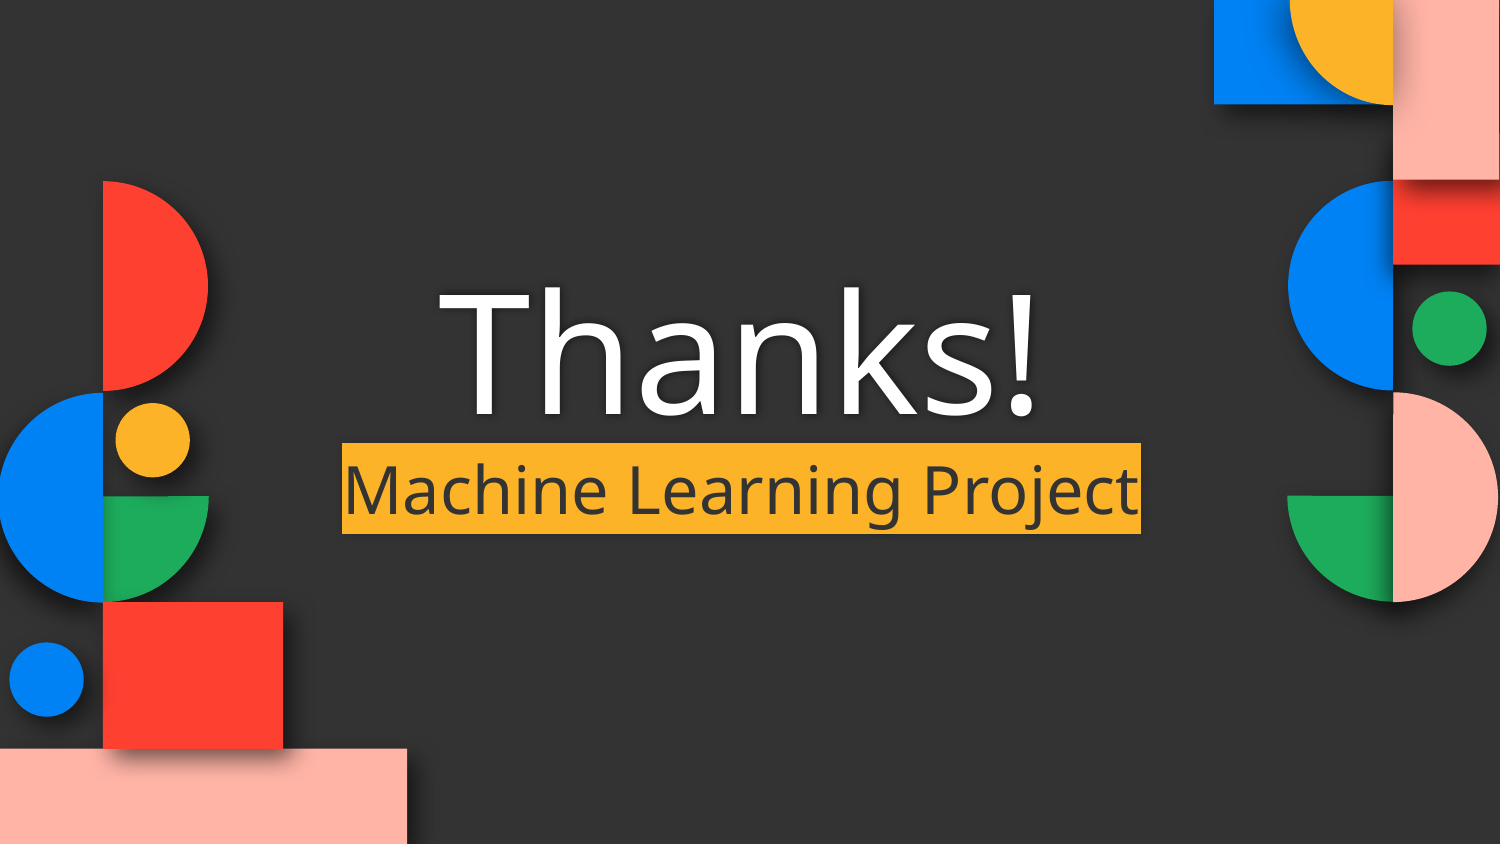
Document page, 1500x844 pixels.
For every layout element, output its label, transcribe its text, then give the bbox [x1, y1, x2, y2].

title Thanks! Machine Learning Project [146, 135, 1337, 640]
